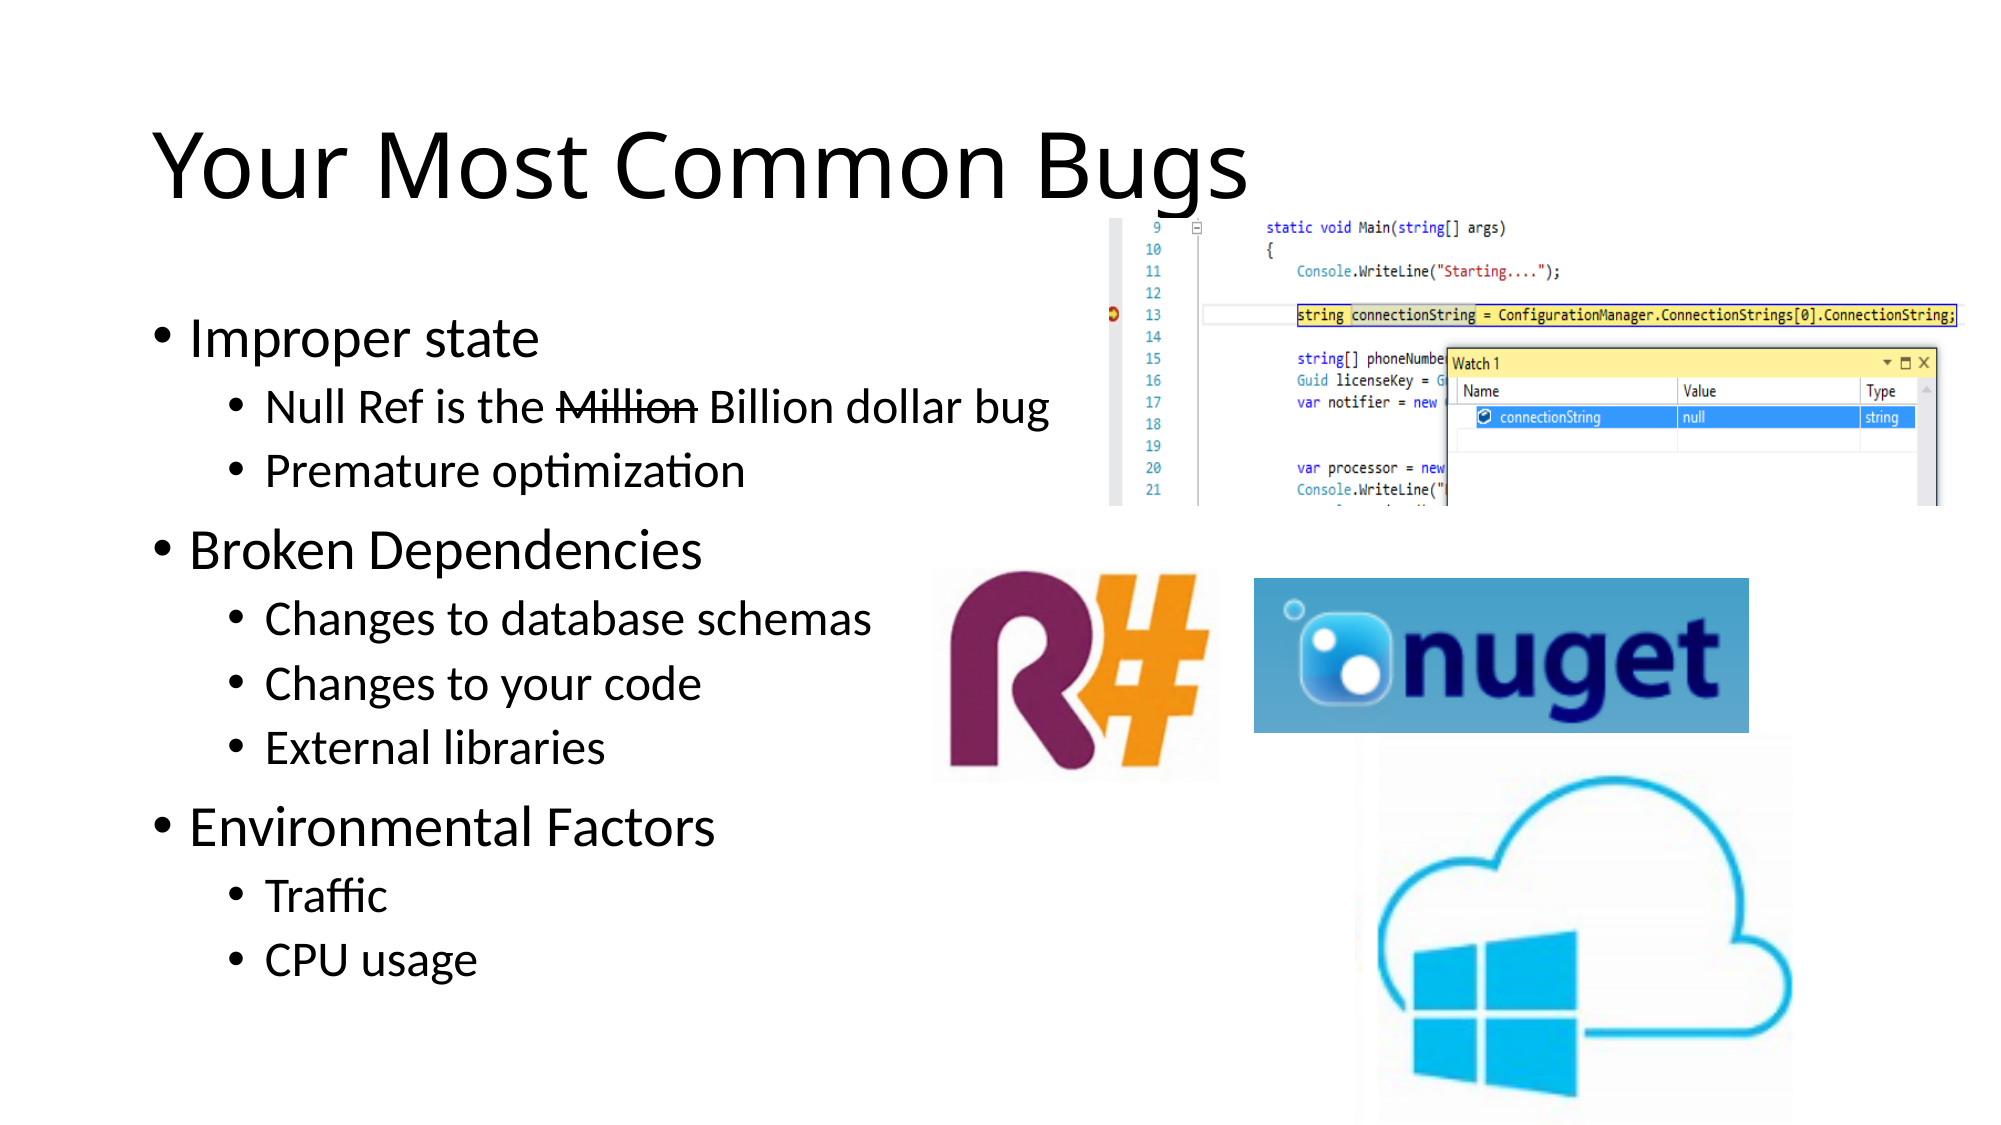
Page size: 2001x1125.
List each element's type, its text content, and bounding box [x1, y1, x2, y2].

picture [932, 559, 1220, 783]
list Improper state Null Ref is the Million Billion dollar bug Premature optimization Broken Dependencies Changes to database schemas Changes to your code External libraries Environmental Factors Traffic CPU usage [137, 299, 1863, 1014]
title Your Most Common Bugs [137, 59, 1863, 278]
picture [1254, 578, 1805, 1125]
picture [1109, 218, 1965, 506]
